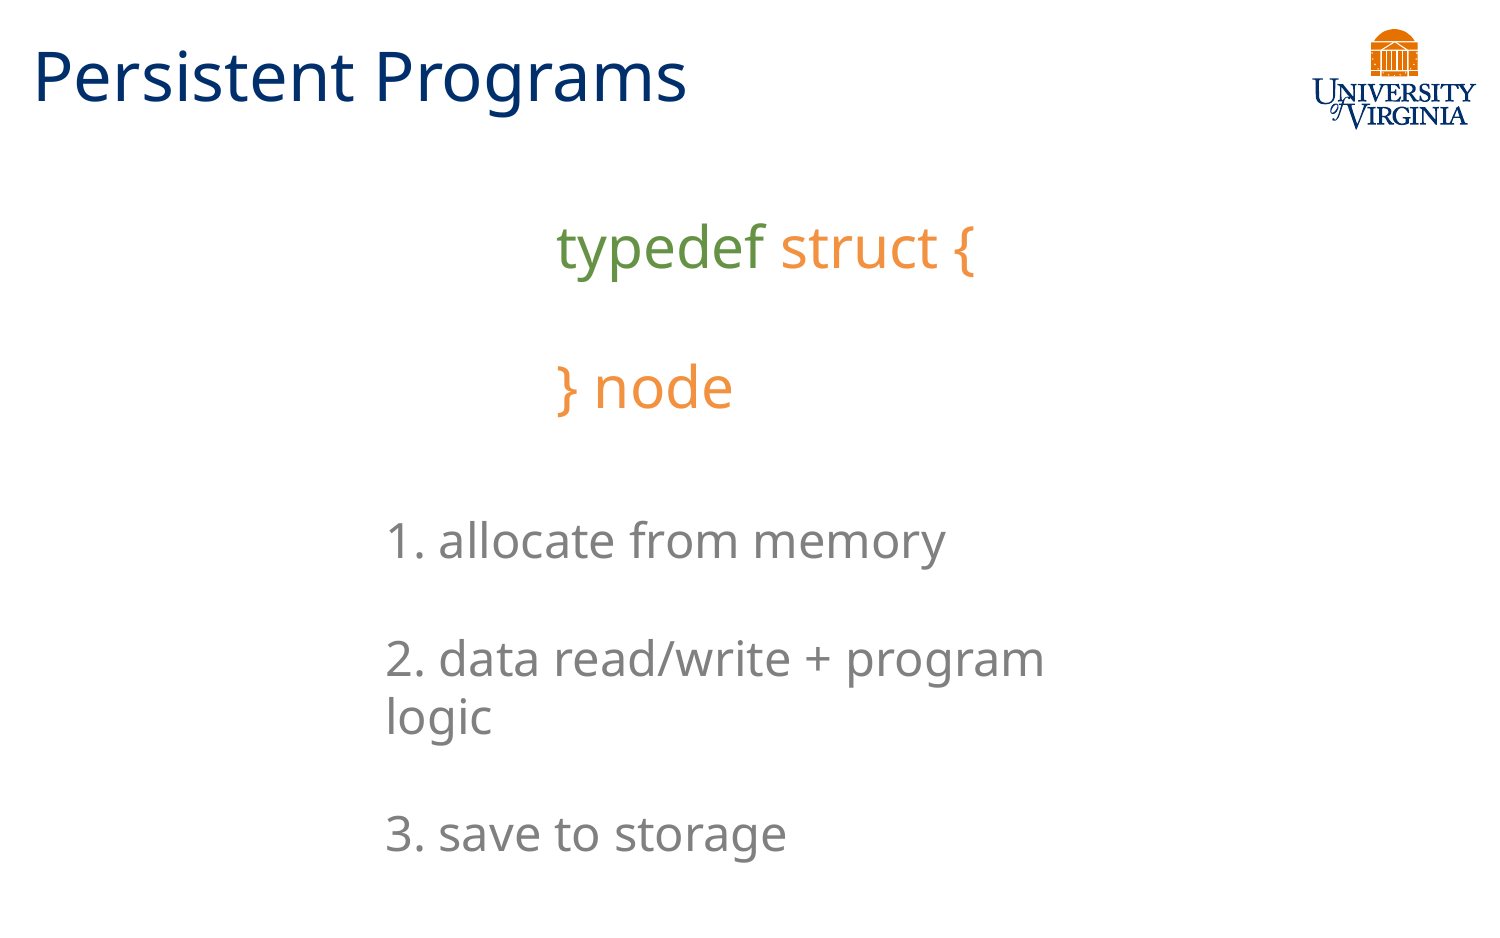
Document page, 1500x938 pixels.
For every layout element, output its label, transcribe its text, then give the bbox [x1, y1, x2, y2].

text_box typedef struct { } node [551, 178, 982, 478]
title Persistent Programs [17, 14, 1297, 145]
text_box 1. allocate from memory 2. data read/write + program logic 3. save to storage [380, 461, 1152, 867]
